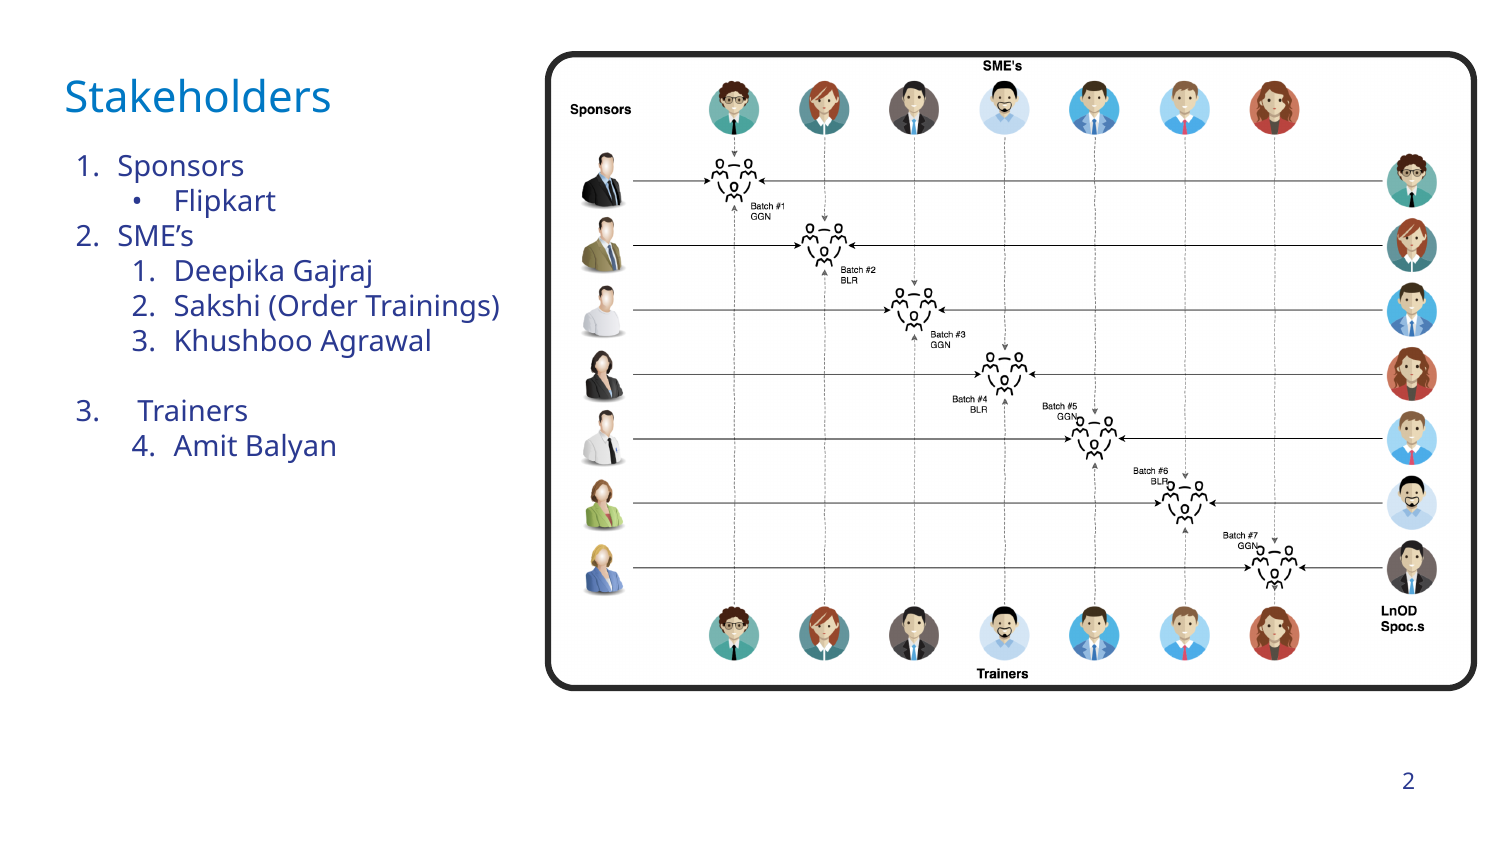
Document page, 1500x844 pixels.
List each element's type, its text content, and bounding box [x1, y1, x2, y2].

title Stakeholders [64, 54, 483, 108]
text_box Sponsors Flipkart SME’s Deepika Gajraj Sakshi (Order Trainings) Khushboo Agrawal 3. Trainers Amit Balyan [64, 141, 516, 597]
picture [547, 53, 1475, 689]
slide_number ‹#› [1381, 776, 1416, 788]
